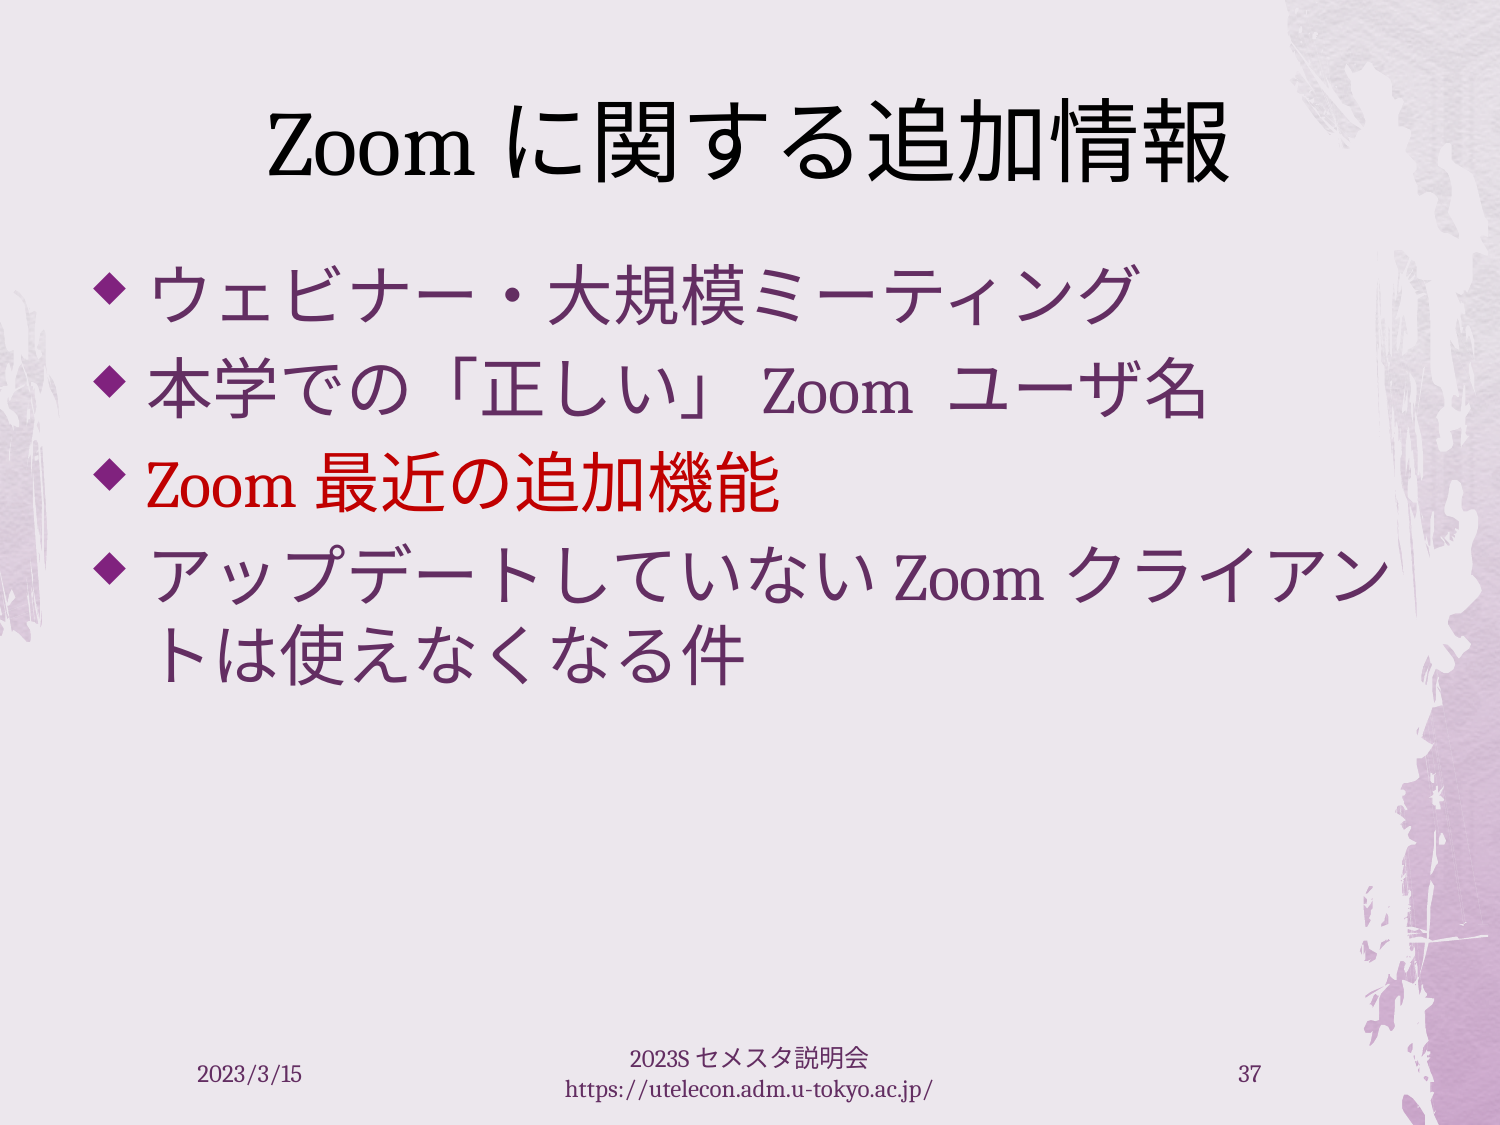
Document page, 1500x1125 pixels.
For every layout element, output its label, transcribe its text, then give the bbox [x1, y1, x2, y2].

slide_number 37 [1074, 1042, 1425, 1103]
list ウェビナー・大規模ミーティング 本学での「正しい」Zoom ユーザ名 Zoom最近の追加機能 アップデートしていないZoomクライアントは使えなくなる件 [75, 246, 1425, 989]
footer 2023Sセメスタ説明会 https://utelecon.adm.u-tokyo.ac.jp/ [512, 1042, 988, 1103]
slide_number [75, 1042, 425, 1103]
title Zoomに関する追加情報 [75, 45, 1425, 233]
